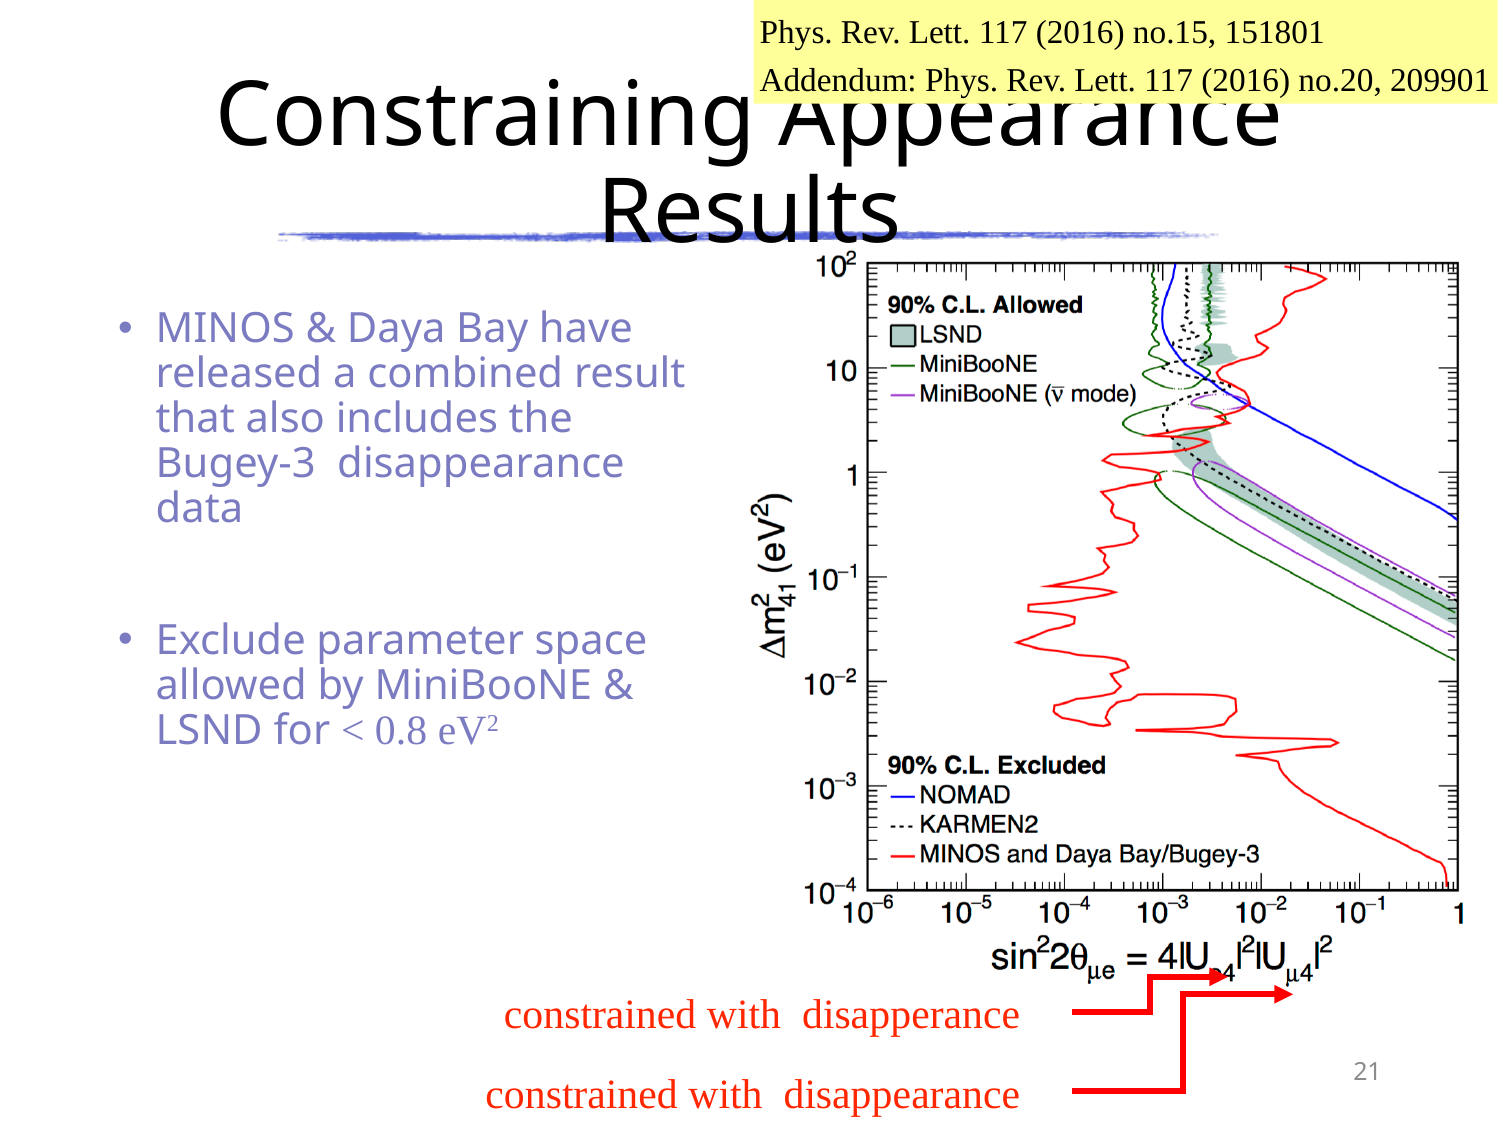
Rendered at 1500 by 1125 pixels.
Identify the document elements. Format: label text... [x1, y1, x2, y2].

picture [732, 244, 1470, 989]
slide_number 21 [1059, 1042, 1397, 1103]
title Constraining Appearance Results [103, 59, 1397, 271]
text_box Phys. Rev. Lett. 117 (2016) no.15, 151801 Addendum: Phys. Rev. Lett. 117 (2016) no.20, 209901 [753, 0, 1498, 104]
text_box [1071, 976, 1229, 1012]
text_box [1072, 994, 1294, 1092]
